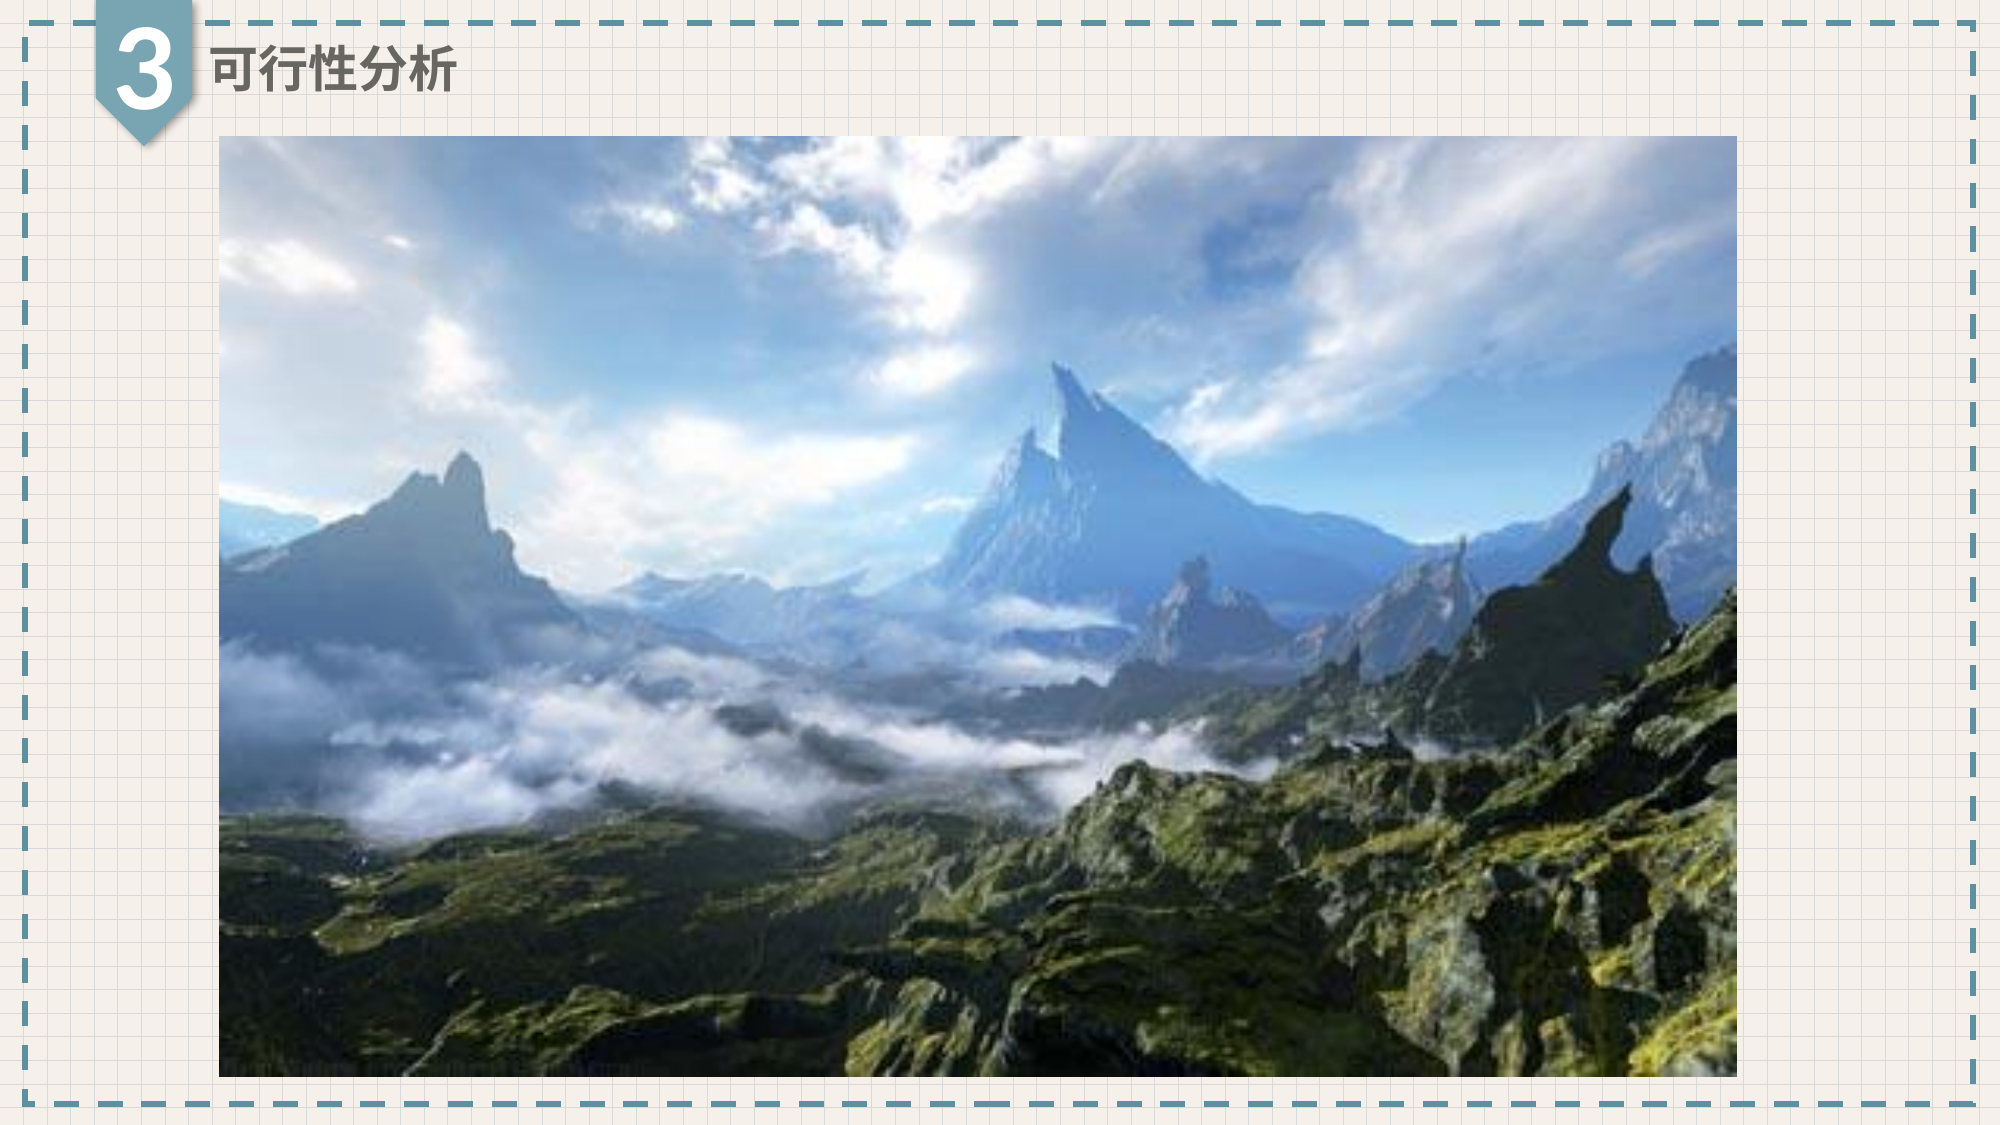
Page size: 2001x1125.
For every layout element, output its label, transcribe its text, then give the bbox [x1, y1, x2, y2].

text_box 3 [97, 0, 191, 142]
picture [219, 136, 1737, 1077]
text_box 可行性分析 [200, 30, 474, 105]
text_box [138, 142, 150, 148]
